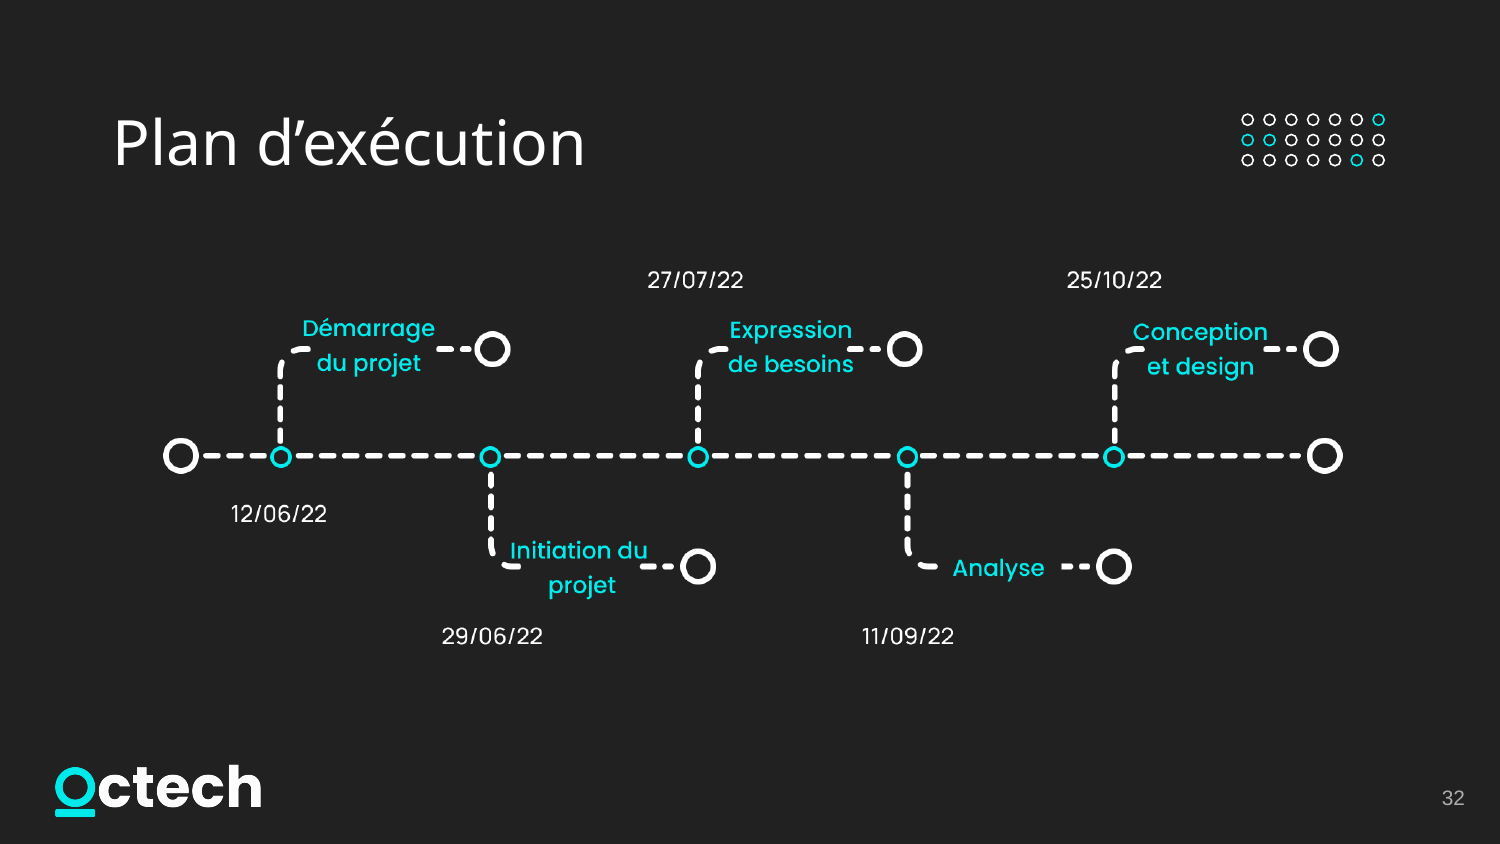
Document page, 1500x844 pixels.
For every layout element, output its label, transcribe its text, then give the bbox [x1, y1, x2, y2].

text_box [1241, 113, 1385, 167]
slide_number ‹#› [1446, 764, 1480, 830]
picture [55, 69, 1443, 844]
